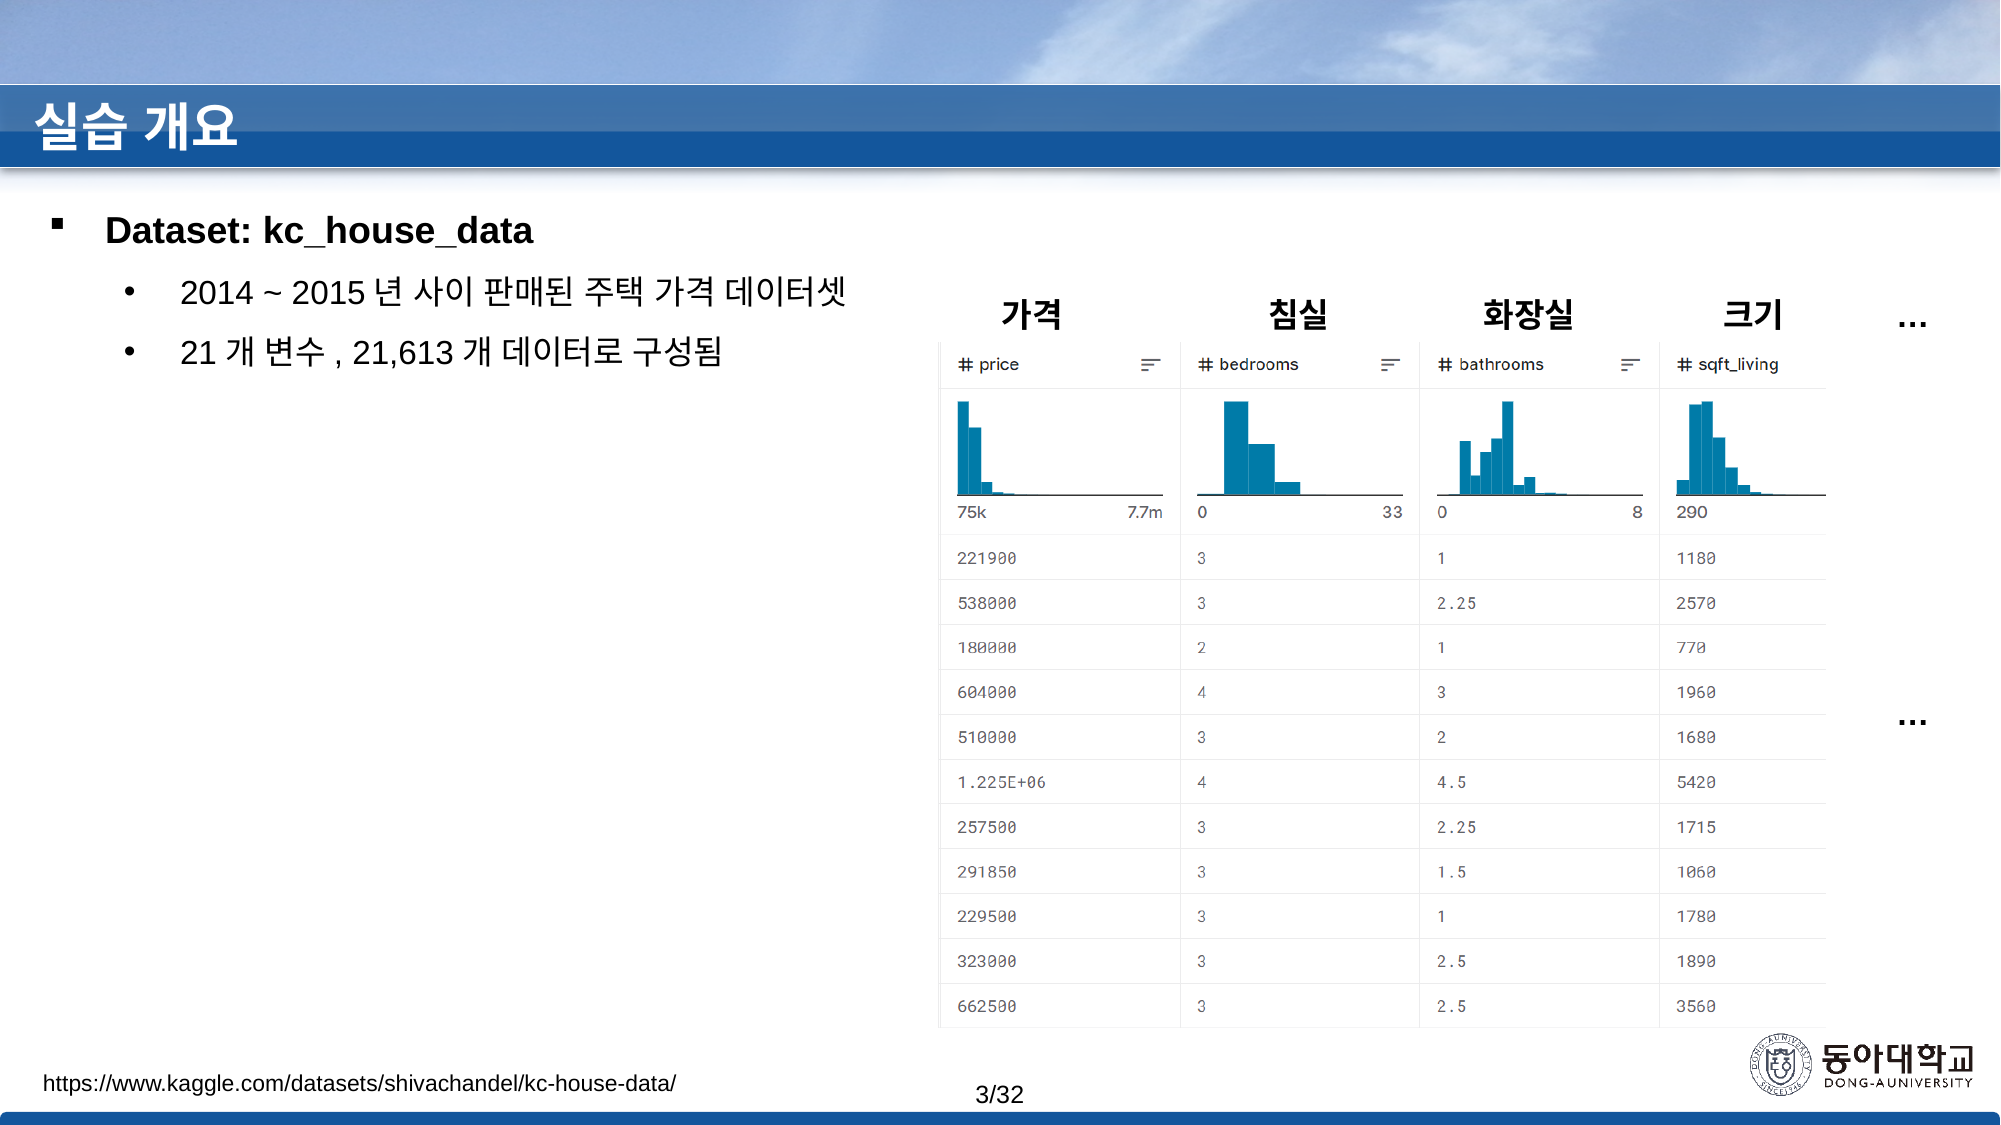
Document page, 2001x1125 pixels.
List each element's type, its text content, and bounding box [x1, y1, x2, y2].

text_box 실습 개요 [19, 87, 1870, 165]
text_box 침실 [1253, 286, 1344, 342]
text_box https://www.kaggle.com/datasets/shivachandel/kc-house-data/ [28, 1060, 693, 1103]
text_box … [1881, 286, 1945, 342]
picture [935, 342, 1983, 1110]
text_box Dataset: kc_house_data 2014 ~ 2015년 사이 판매된 주택 가격 데이터셋 21개 변수, 21,613개 데이터로 구성됨 [34, 176, 863, 379]
text_box 가격 [986, 286, 1078, 342]
picture [0, 85, 2000, 167]
text_box … [1881, 685, 1945, 740]
text_box 크기 [1708, 286, 1800, 342]
text_box 화장실 [1468, 286, 1591, 342]
